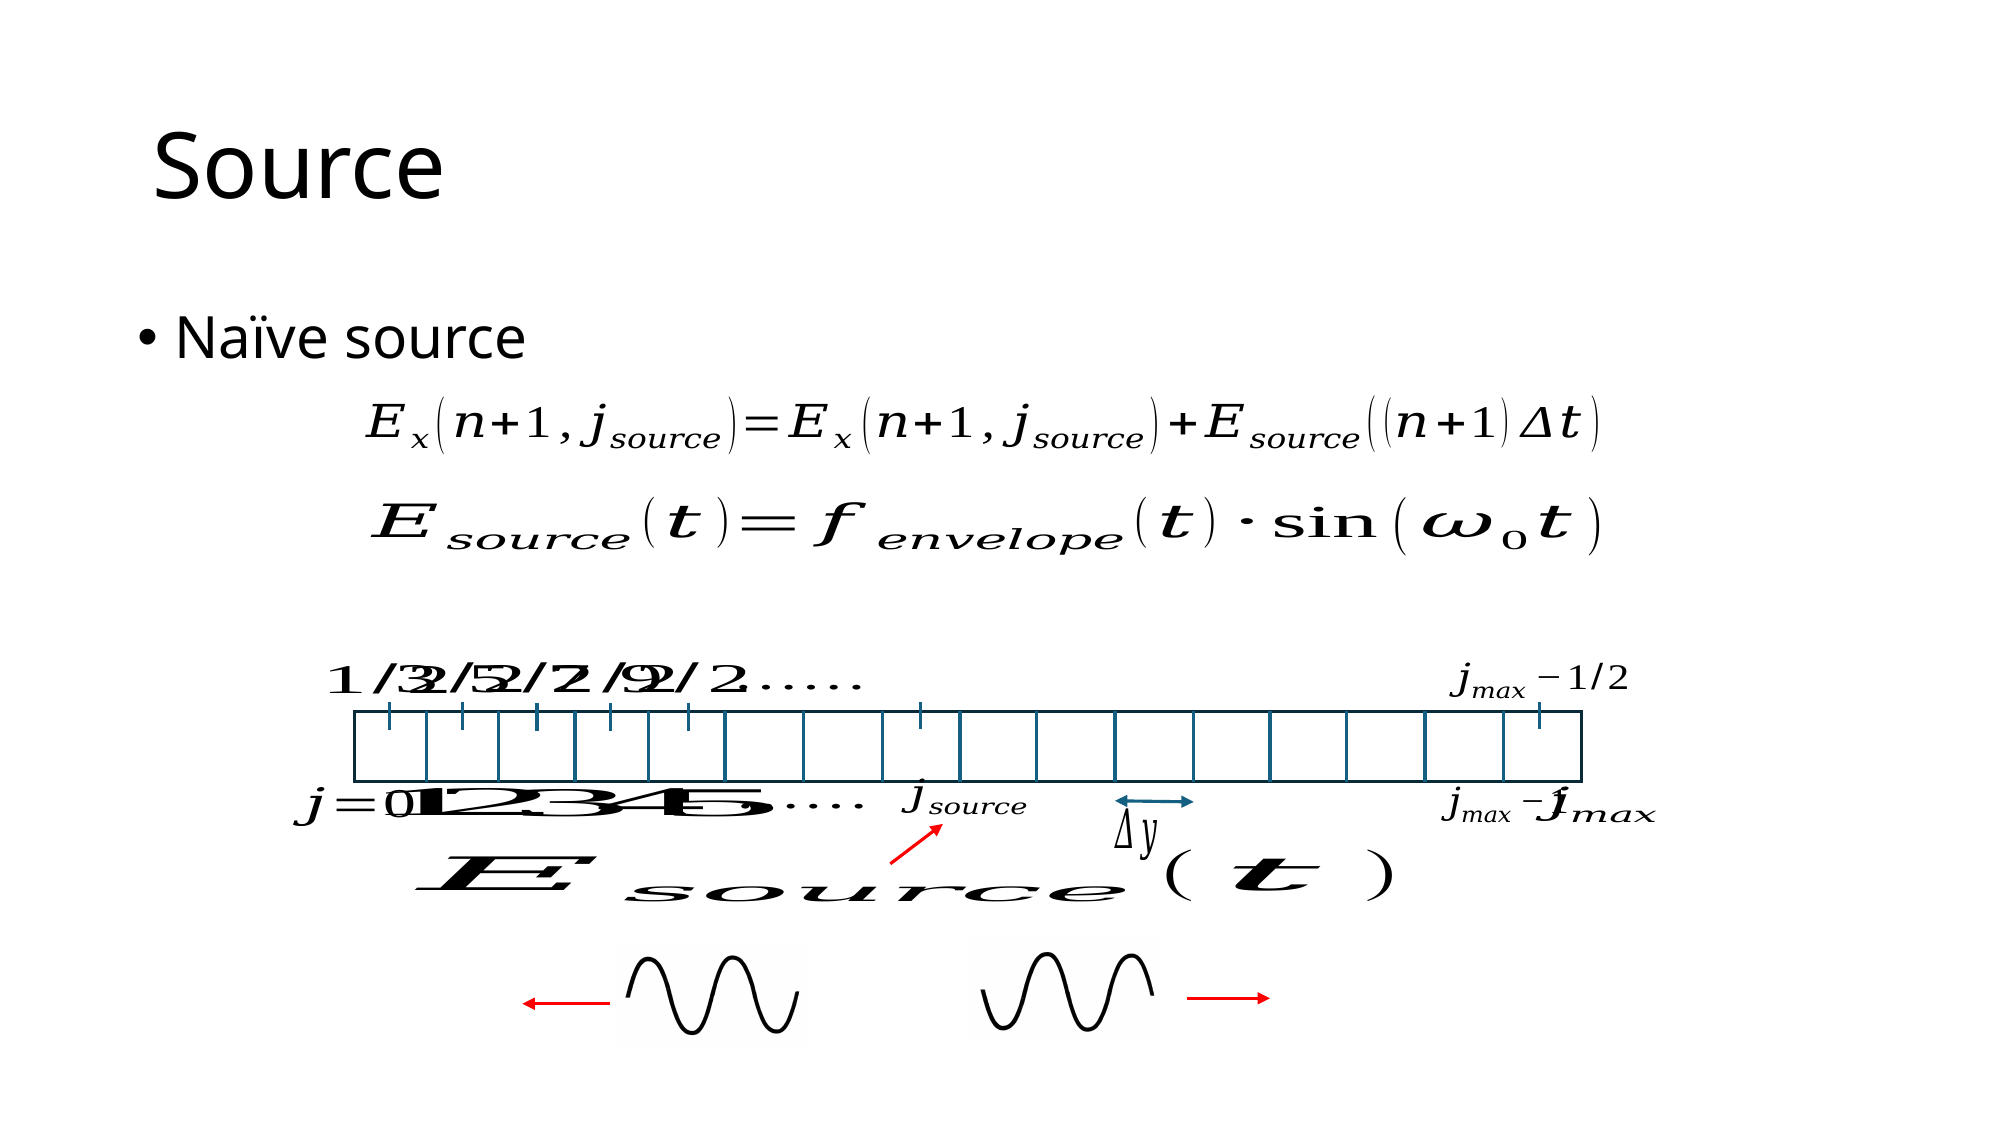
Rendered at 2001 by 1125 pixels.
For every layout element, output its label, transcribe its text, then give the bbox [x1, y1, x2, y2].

text_box [805, 710, 881, 783]
text_box [1505, 710, 1583, 783]
text_box [650, 710, 724, 783]
title Source [137, 59, 1863, 278]
text_box [1195, 710, 1269, 783]
picture [968, 933, 1163, 1043]
text_box [353, 710, 425, 783]
text_box [726, 710, 803, 783]
picture [613, 943, 808, 1053]
text_box [427, 710, 498, 783]
text_box [1271, 710, 1345, 783]
text_box [1347, 710, 1424, 783]
text_box [884, 710, 959, 783]
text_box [889, 823, 944, 865]
text_box [500, 710, 574, 783]
text_box [1426, 710, 1503, 783]
list Naïve source [122, 300, 1848, 1015]
text_box [961, 710, 1035, 783]
text_box [1116, 710, 1193, 783]
text_box [1037, 710, 1114, 783]
text_box [576, 710, 648, 783]
